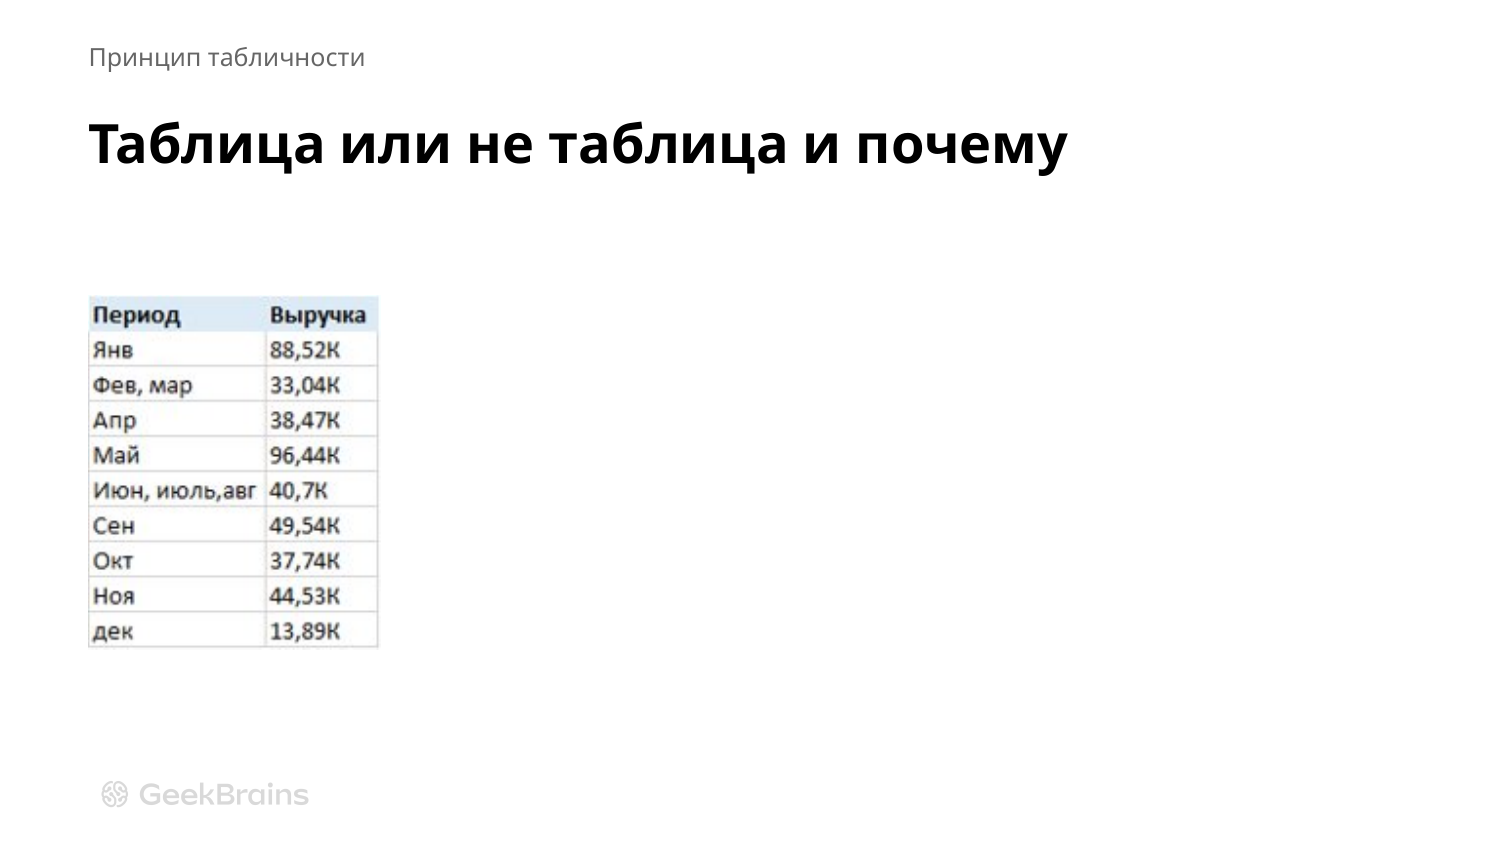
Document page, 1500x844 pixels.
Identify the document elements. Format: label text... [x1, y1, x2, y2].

picture [88, 767, 322, 822]
subtitle Принцип табличности [88, 24, 1412, 84]
title Таблица или не таблица и почему [88, 118, 1412, 260]
picture [88, 294, 381, 650]
